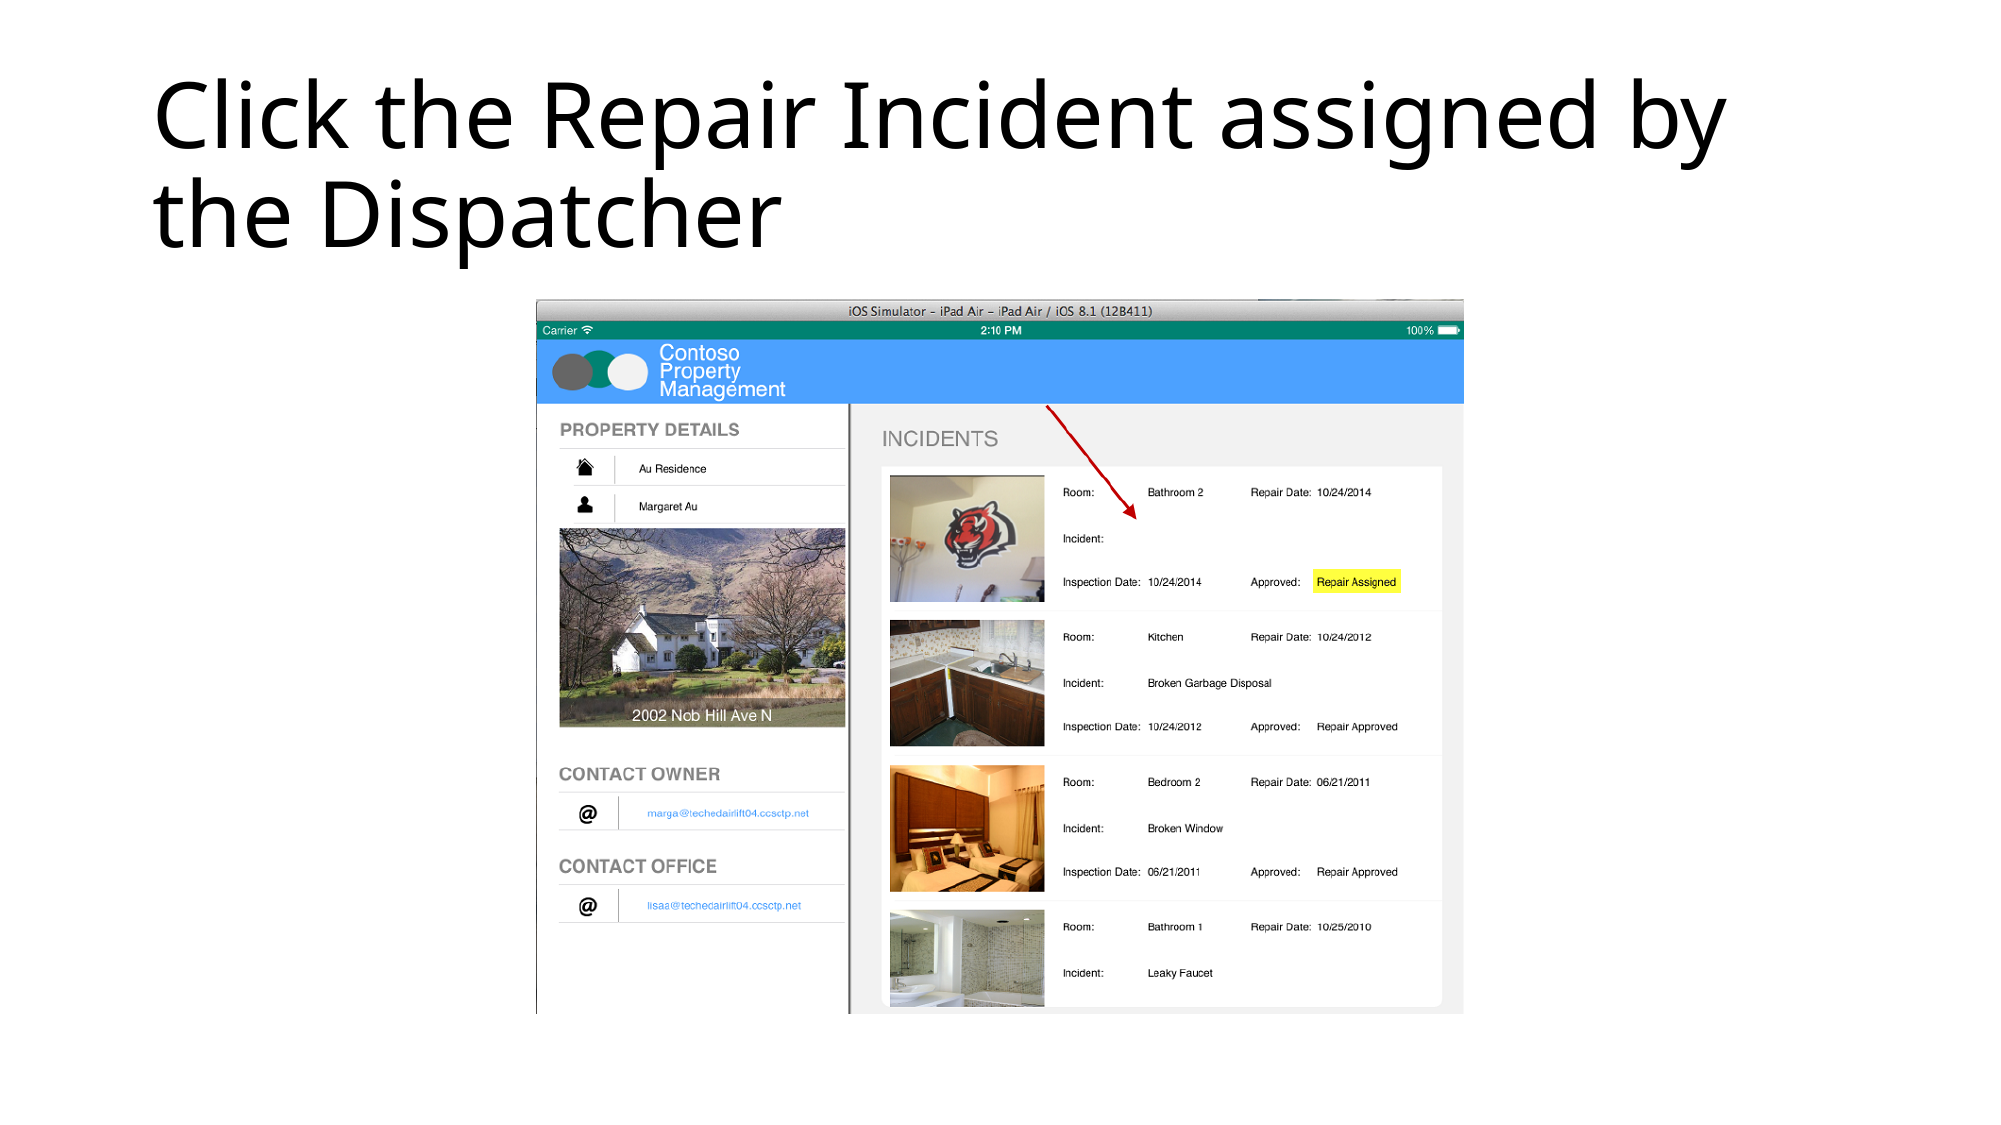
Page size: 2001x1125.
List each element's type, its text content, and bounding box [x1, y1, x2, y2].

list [536, 299, 1464, 1014]
title Click the Repair Incident assigned by the Dispatcher [137, 59, 1863, 278]
